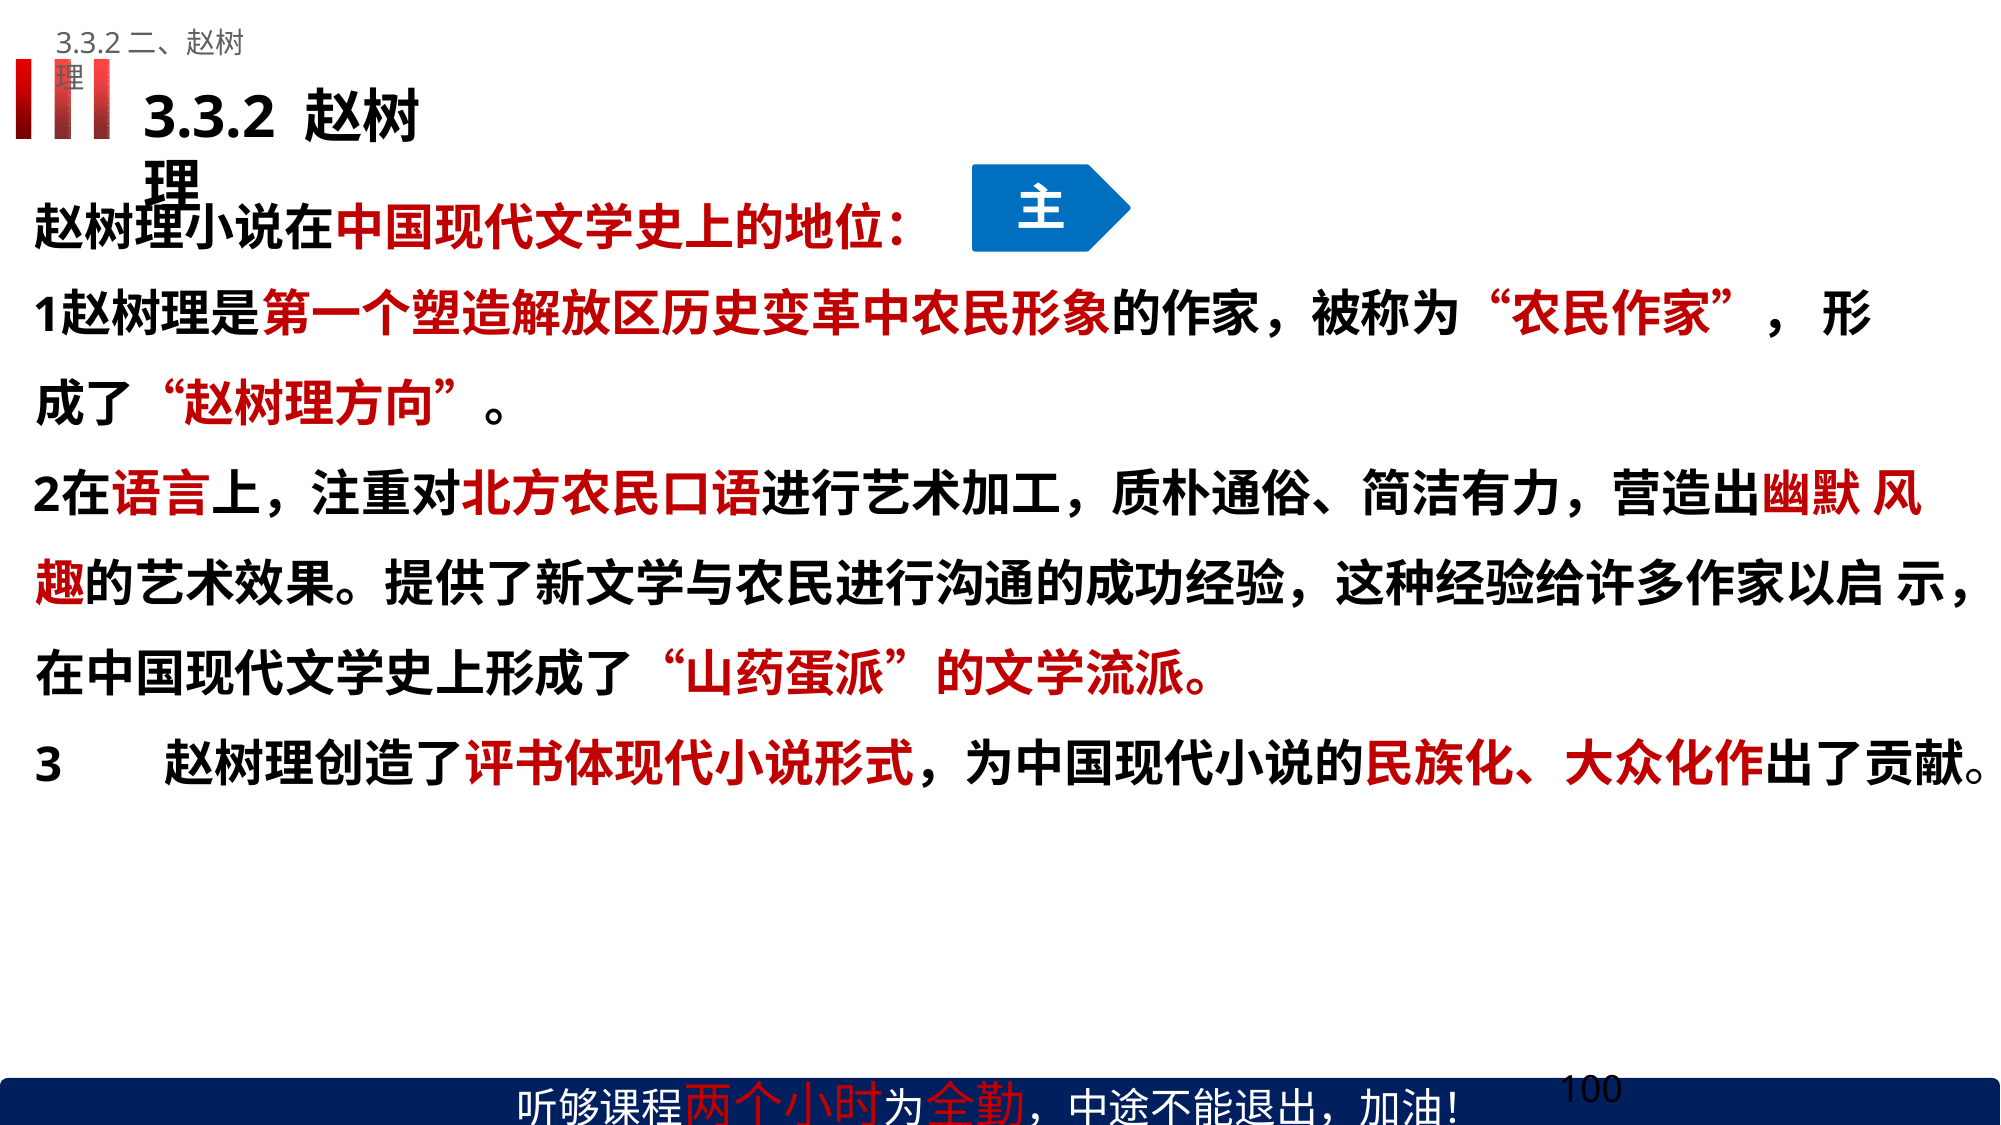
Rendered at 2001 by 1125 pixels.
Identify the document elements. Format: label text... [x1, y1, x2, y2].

text_box [974, 166, 1129, 250]
text_box [0, 1077, 2000, 1125]
footer 听够课程两个小时为全勤，中途不能退出，加油！ [514, 1079, 1486, 1125]
text_box 赵树理小说在中国现代文学史上的地位： [32, 192, 141, 249]
picture [15, 59, 32, 139]
text_box 赵树理小说在中国现代文学史上的地位： [479, 192, 937, 249]
text_box [54, 94, 71, 139]
text_box 主 [1013, 173, 1069, 236]
title 3.3.2 赵树理 [141, 77, 479, 267]
text_box 赵树理是第一个塑造解放区历史变革中农民形象的作家，被称为“农民作家”， 形成了“赵树理方向”。 在语言上，注重对北方农民口语进行艺术加工，质朴通俗、简洁有力，营造出幽默 风趣的艺术效果。提供了新文学与农民进行沟通的成功经验，这种经验给许多作家以启 示，在中国现代文学史上形成了“山药蛋派”的文学流派。 赵树理创造了评书体现代小说形式，为中国现代小说的民族化、大众化作出了贡献。 [32, 249, 2000, 792]
text_box [93, 94, 110, 139]
text_box [1554, 1061, 1629, 1117]
text_box 3.3.2二、赵树理 [53, 21, 270, 94]
